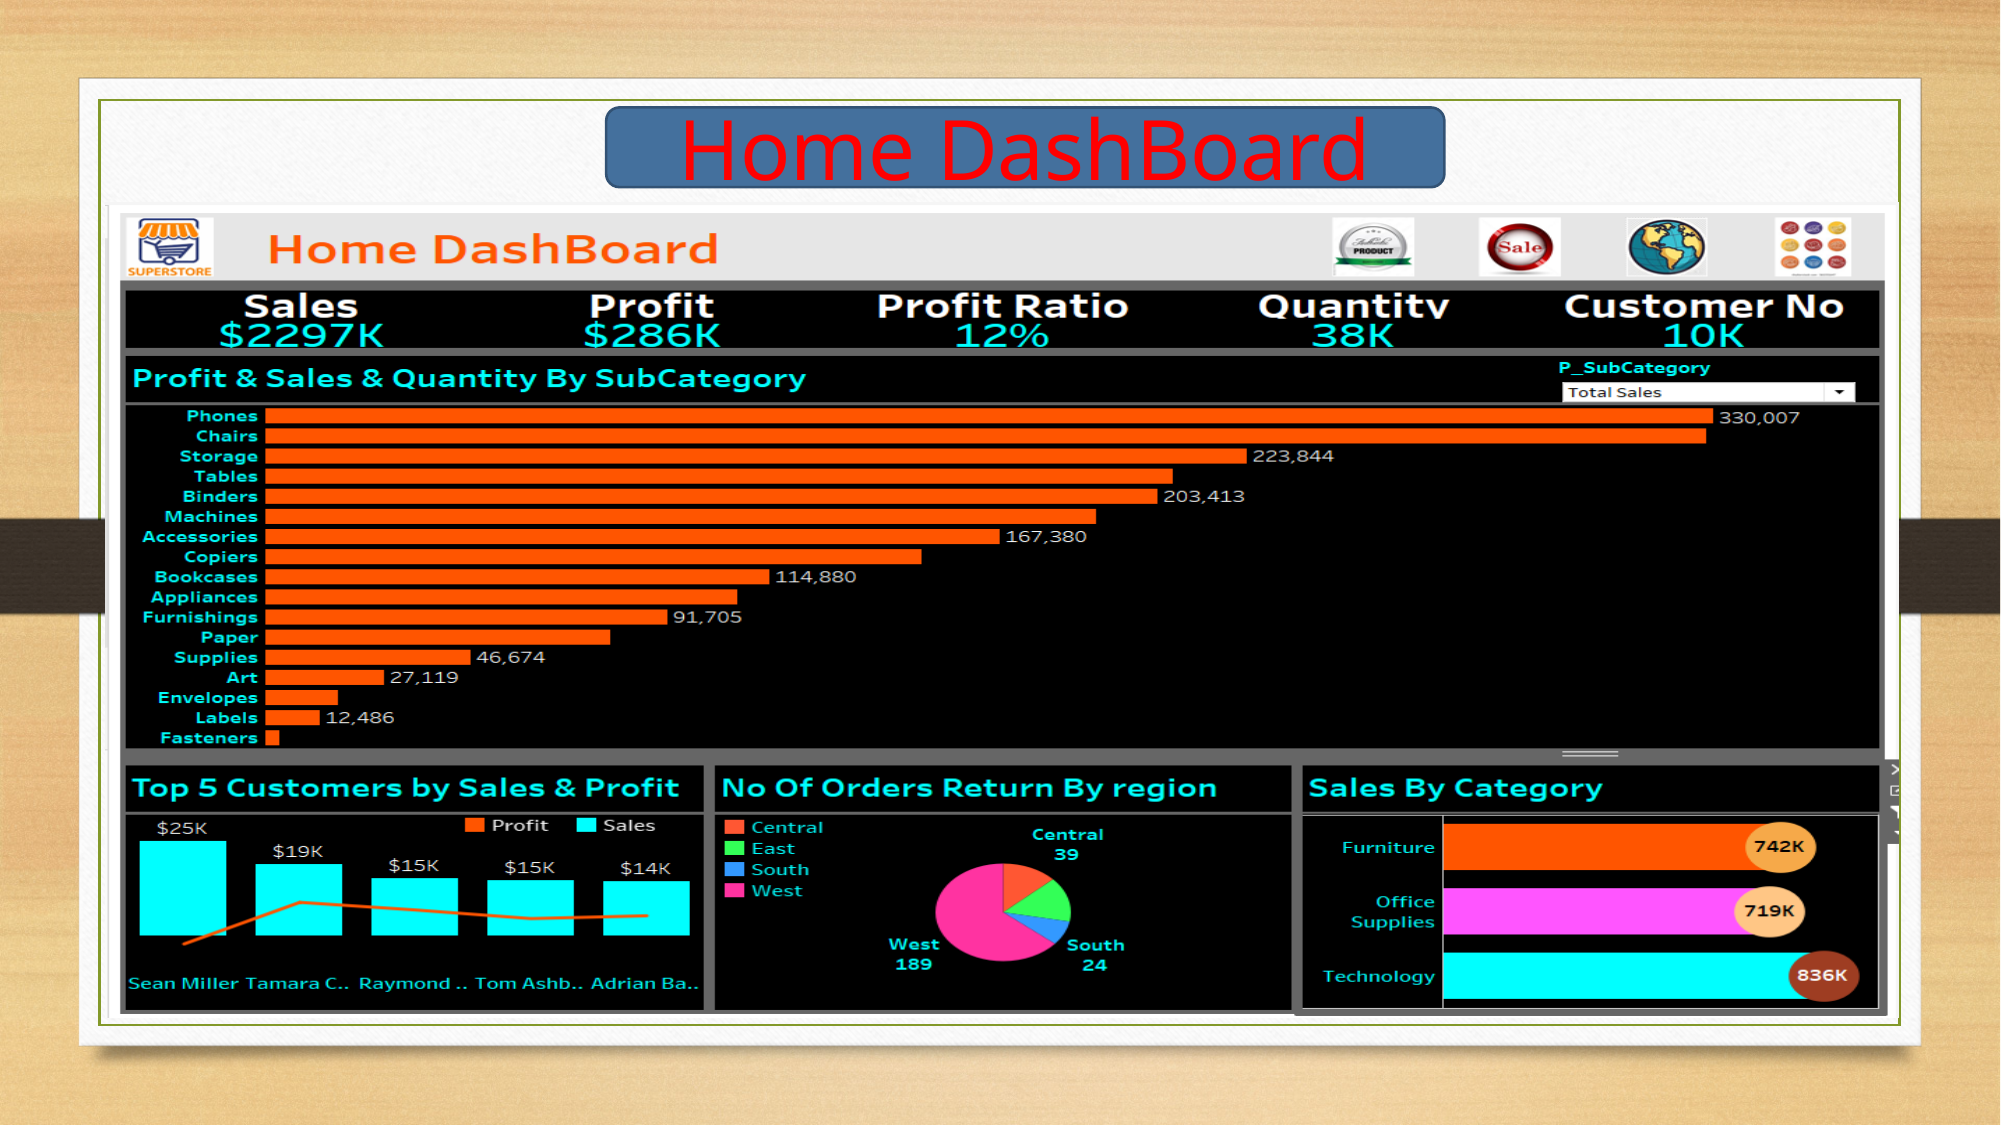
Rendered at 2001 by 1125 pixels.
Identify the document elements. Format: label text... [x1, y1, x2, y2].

text_box Home DashBoard [604, 106, 1446, 189]
picture [0, 0, 2001, 1125]
